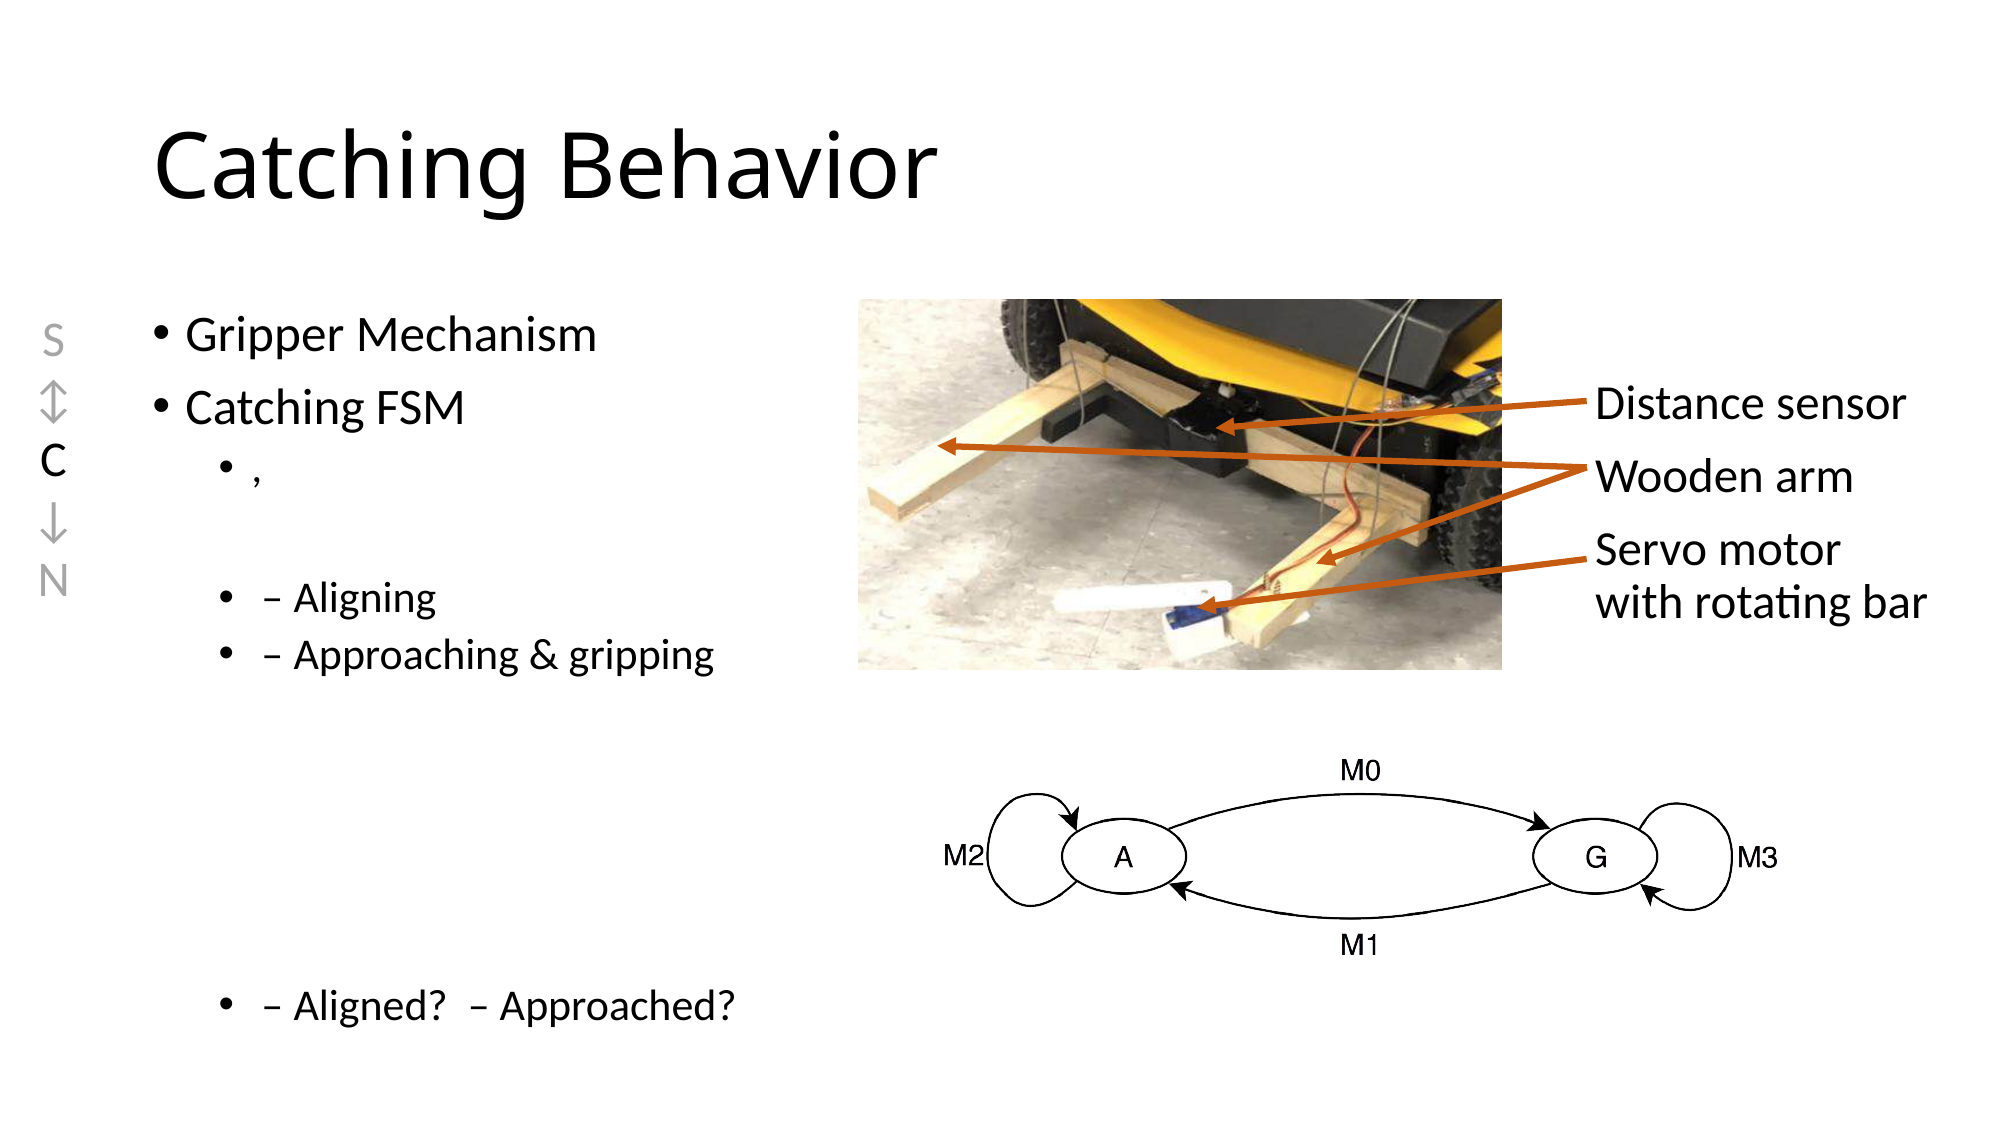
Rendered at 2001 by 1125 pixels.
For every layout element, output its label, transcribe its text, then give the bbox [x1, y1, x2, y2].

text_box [1196, 558, 1587, 608]
picture [857, 299, 1502, 670]
text_box S ↕C ↓ N [15, 299, 92, 615]
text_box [1215, 400, 1587, 429]
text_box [1315, 467, 1587, 558]
picture [936, 746, 1785, 969]
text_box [936, 445, 1587, 468]
text_box Distance sensor Wooden arm Servo motor with rotating bar [1580, 369, 1955, 638]
title Catching Behavior [137, 59, 1863, 278]
